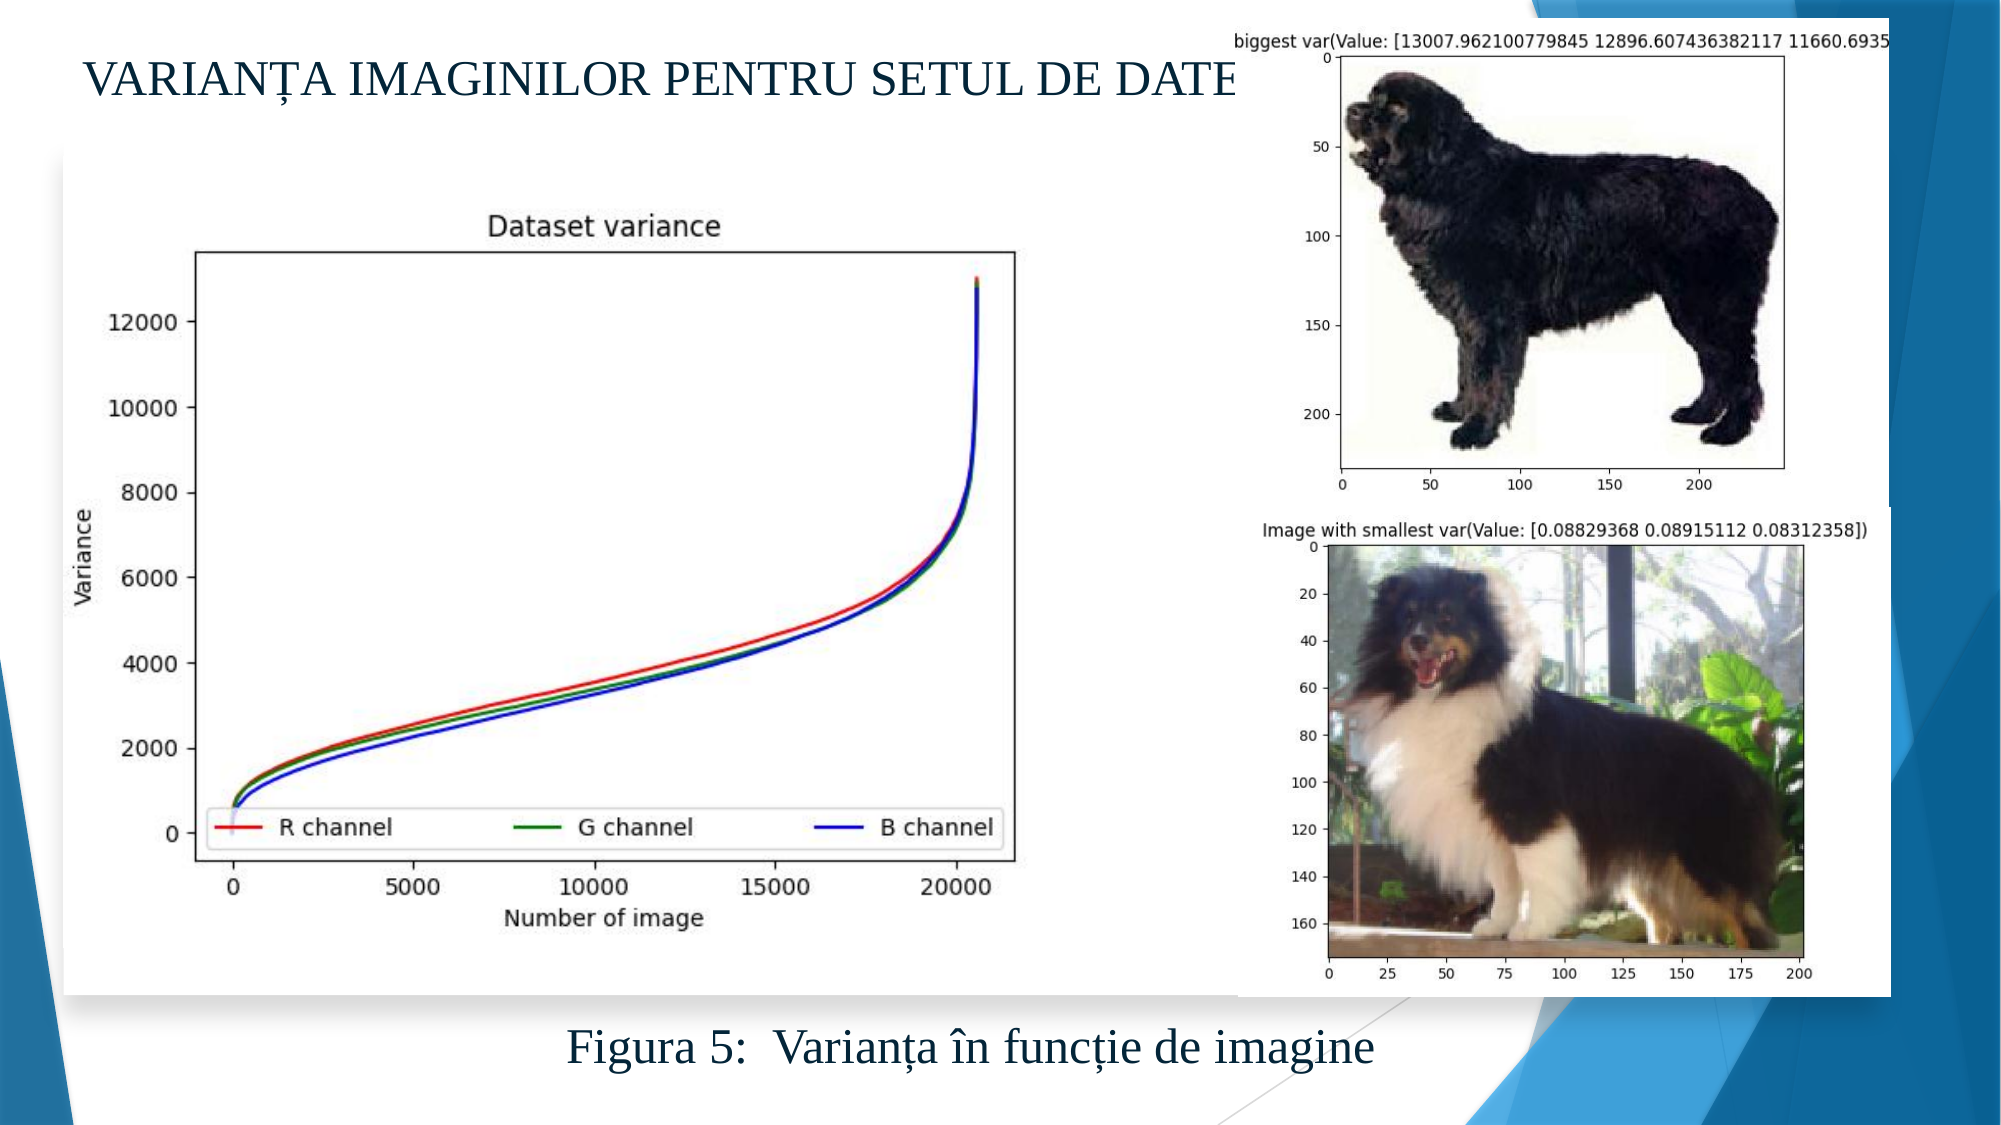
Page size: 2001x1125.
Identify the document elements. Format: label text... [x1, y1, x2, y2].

text_box Figura 5: Varianța în funcție de imagine [343, 1005, 1600, 1125]
picture [1235, 18, 1892, 998]
text_box VARIANȚA IMAGINILOR PENTRU SETUL DE DATE [54, 37, 1230, 244]
picture [63, 155, 1120, 949]
text_box [62, 244, 1233, 997]
